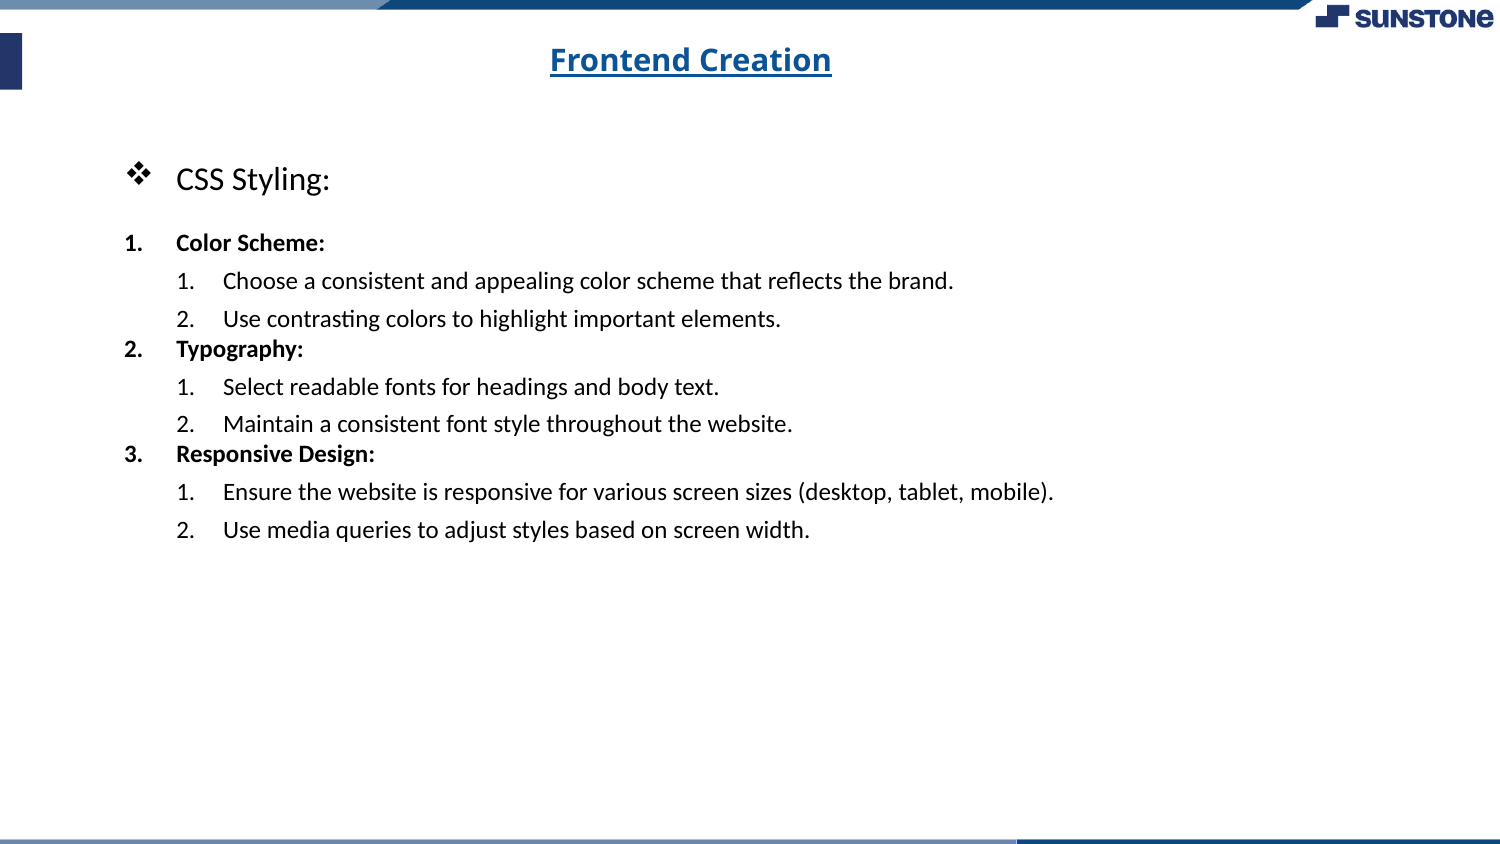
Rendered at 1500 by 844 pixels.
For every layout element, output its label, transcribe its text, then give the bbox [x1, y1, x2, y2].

picture [0, 0, 1500, 844]
list CSS Styling: Color Scheme: Choose a consistent and appealing color scheme that reflects the brand. Use contrasting colors to highlight important elements. Typography: Select readable fonts for headings and body text. Maintain a consistent font style throughout the website. Responsive Design: Ensure the website is responsive for various screen sizes (desktop, tablet, mobile). Use media queries to adjust styles based on screen width. [86, 149, 1424, 764]
title Frontend Creation [94, 33, 1287, 111]
